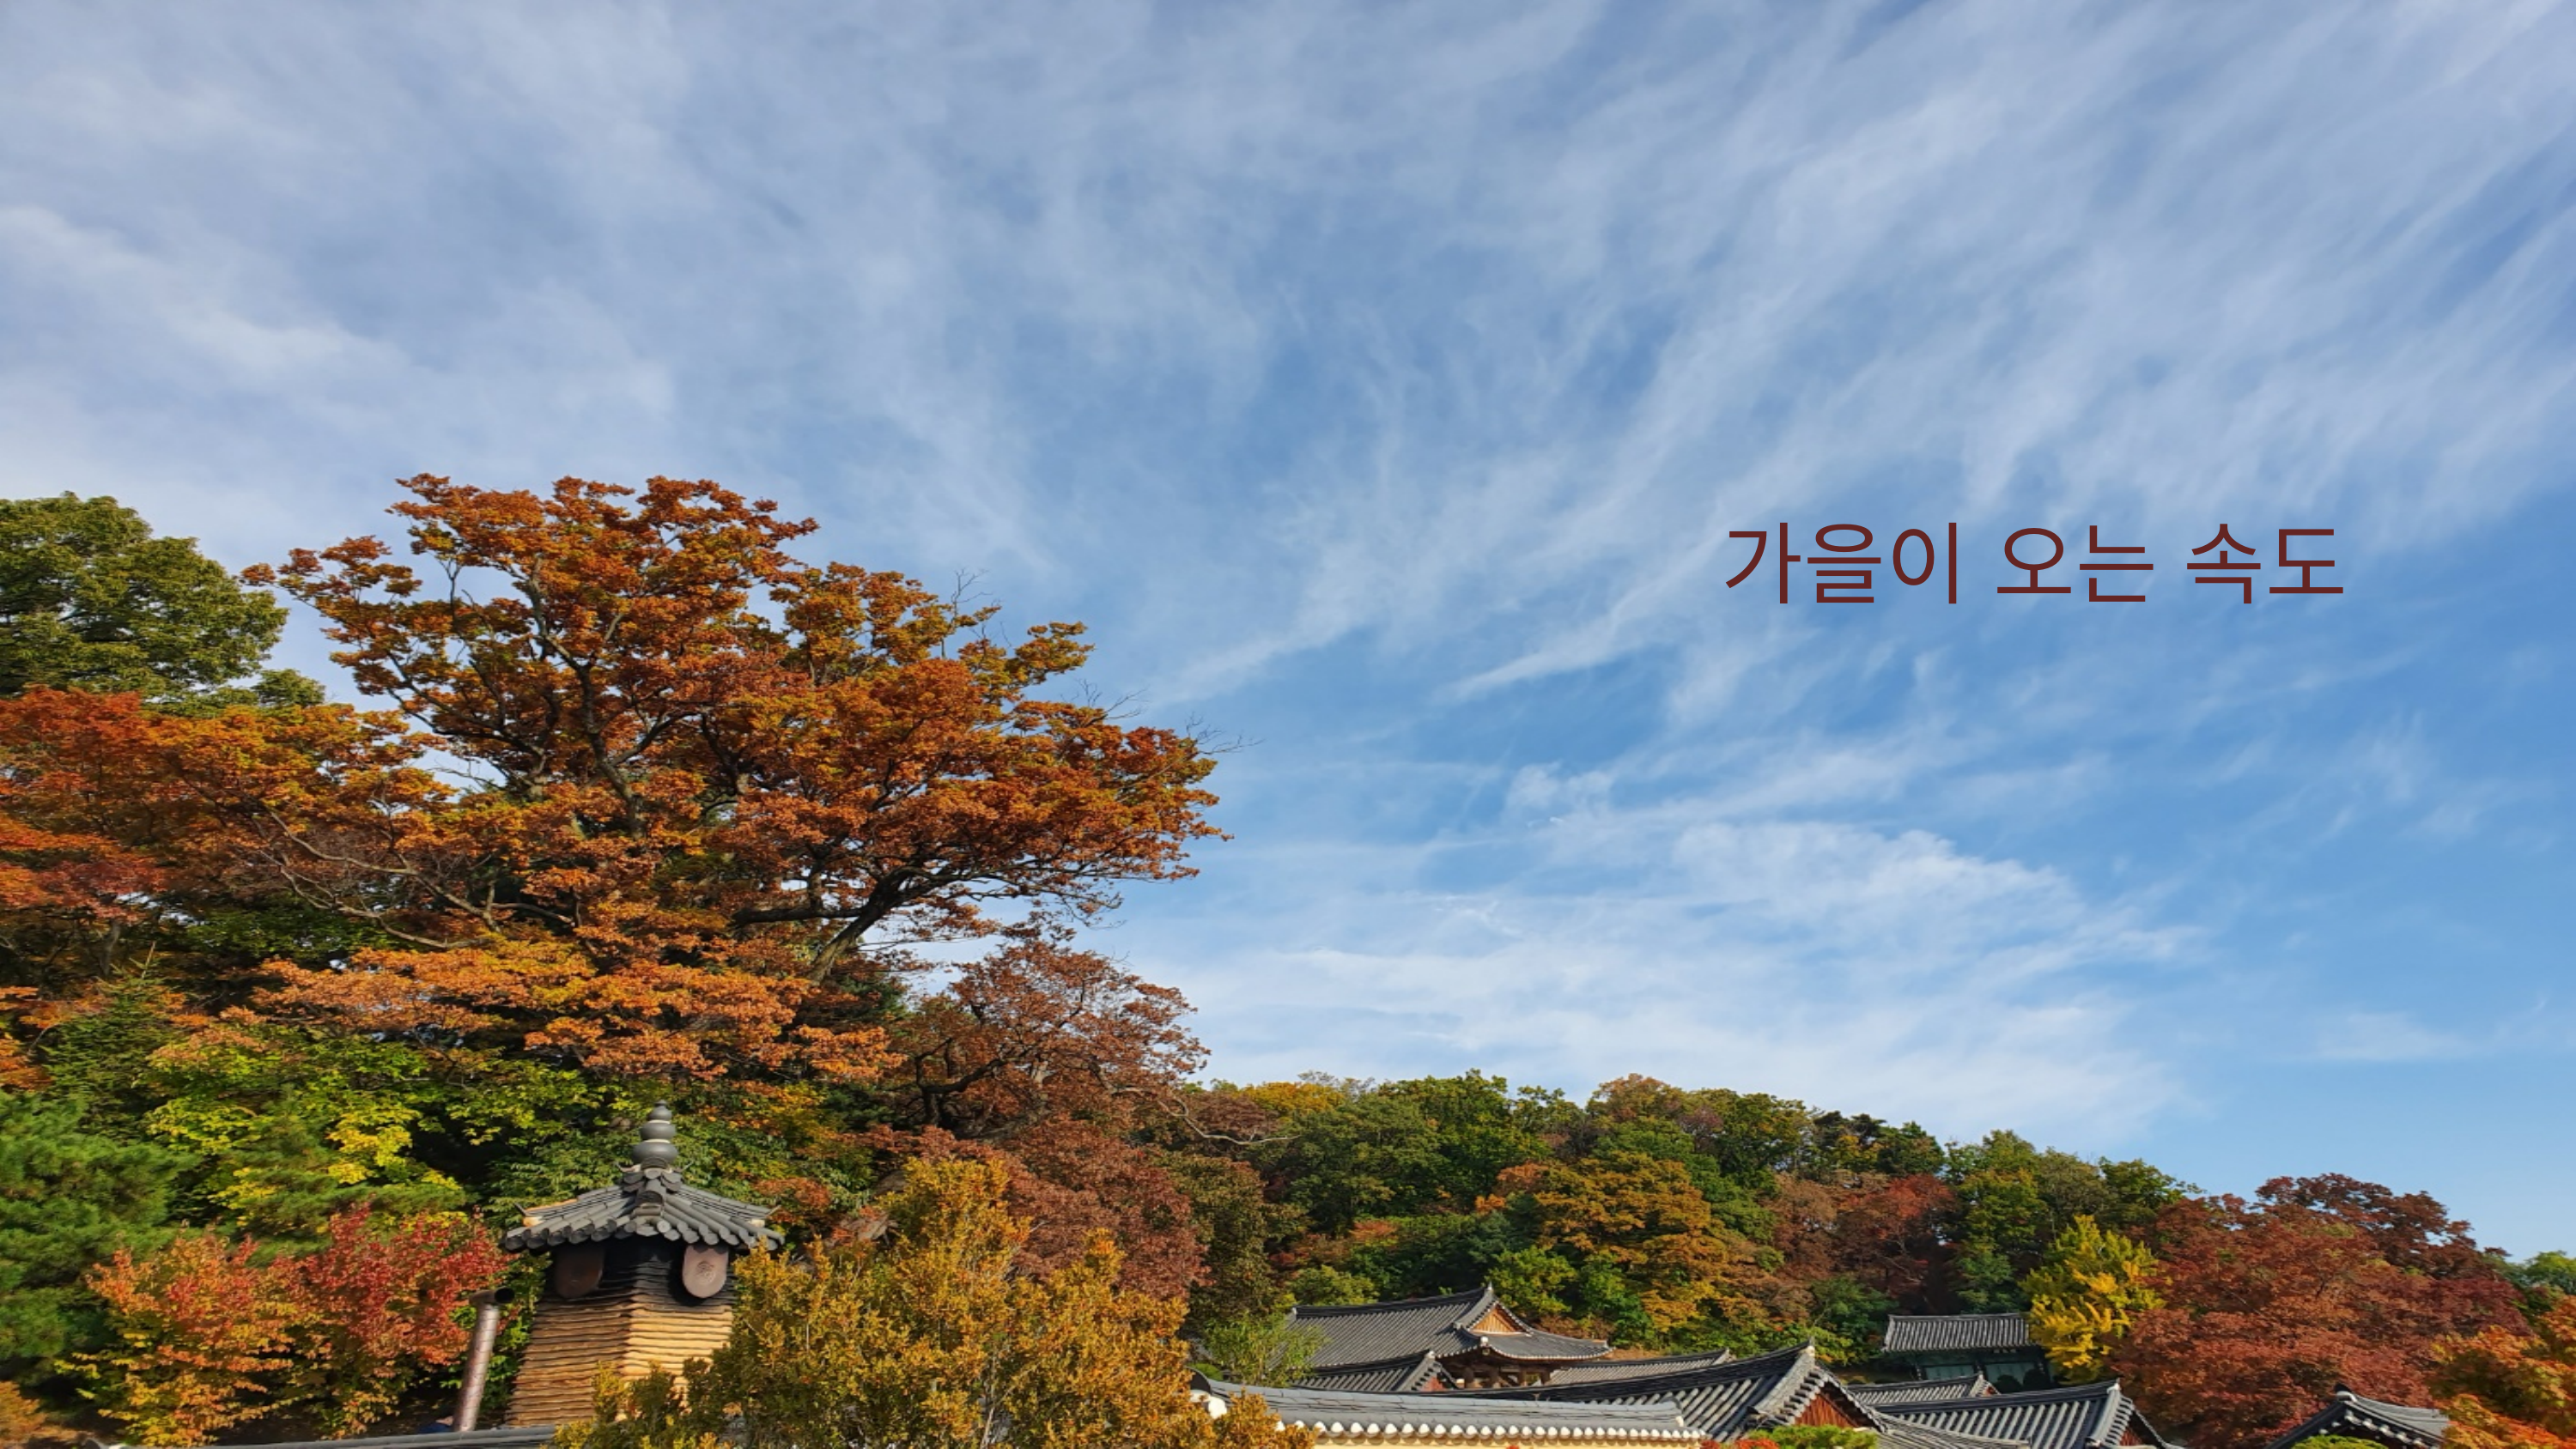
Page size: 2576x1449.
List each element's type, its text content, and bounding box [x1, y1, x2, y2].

picture [0, 0, 2576, 1449]
title 가을이 오는 속도 [428, 403, 2361, 907]
